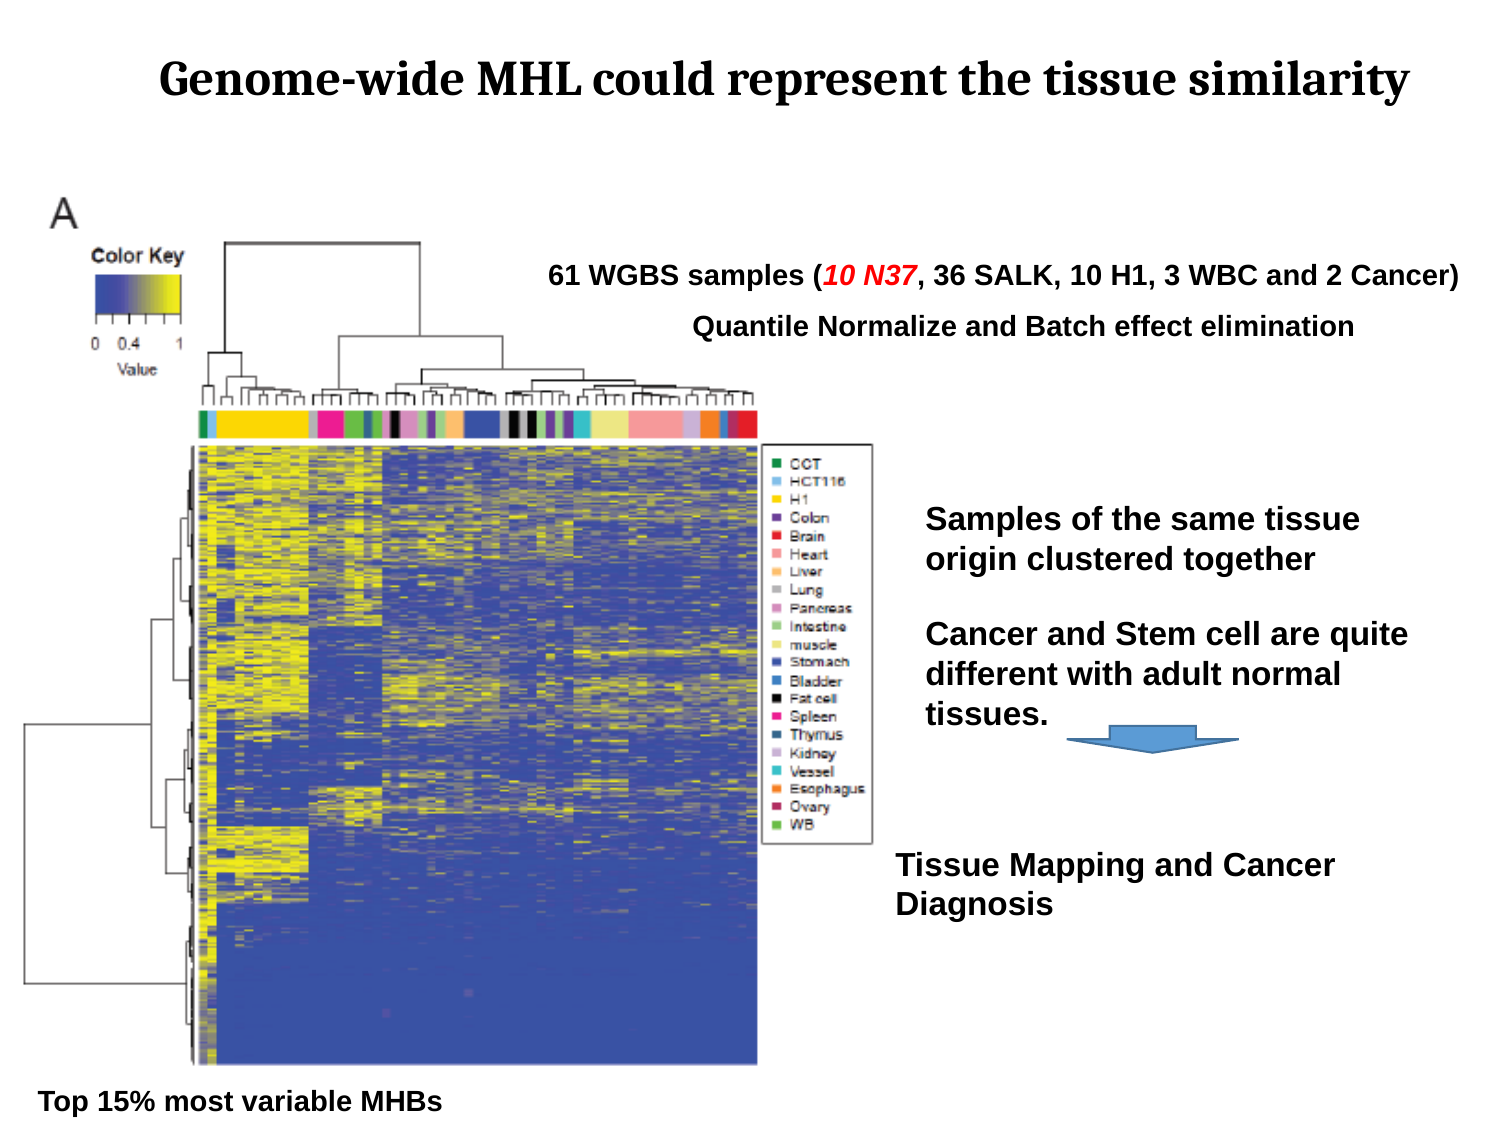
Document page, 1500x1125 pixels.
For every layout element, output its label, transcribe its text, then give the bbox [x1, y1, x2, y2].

text_box Tissue Mapping and Cancer Diagnosis [892, 835, 1495, 930]
text_box Samples of the same tissue origin clustered together [910, 489, 1465, 585]
text_box 61 WGBS samples (10 N37, 36 SALK, 10 H1, 3 WBC and 2 Cancer) [892, 249, 1500, 299]
text_box Top 15% most variable MHBs [22, 1077, 467, 1125]
picture [0, 183, 892, 1077]
text_box [1066, 724, 1240, 754]
text_box Cancer and Stem cell are quite different with adult normal tissues. [910, 604, 1465, 740]
text_box Quantile Normalize and Batch effect elimination [892, 299, 1435, 350]
text_box Genome-wide MHL could represent the tissue similarity [144, 37, 1473, 113]
